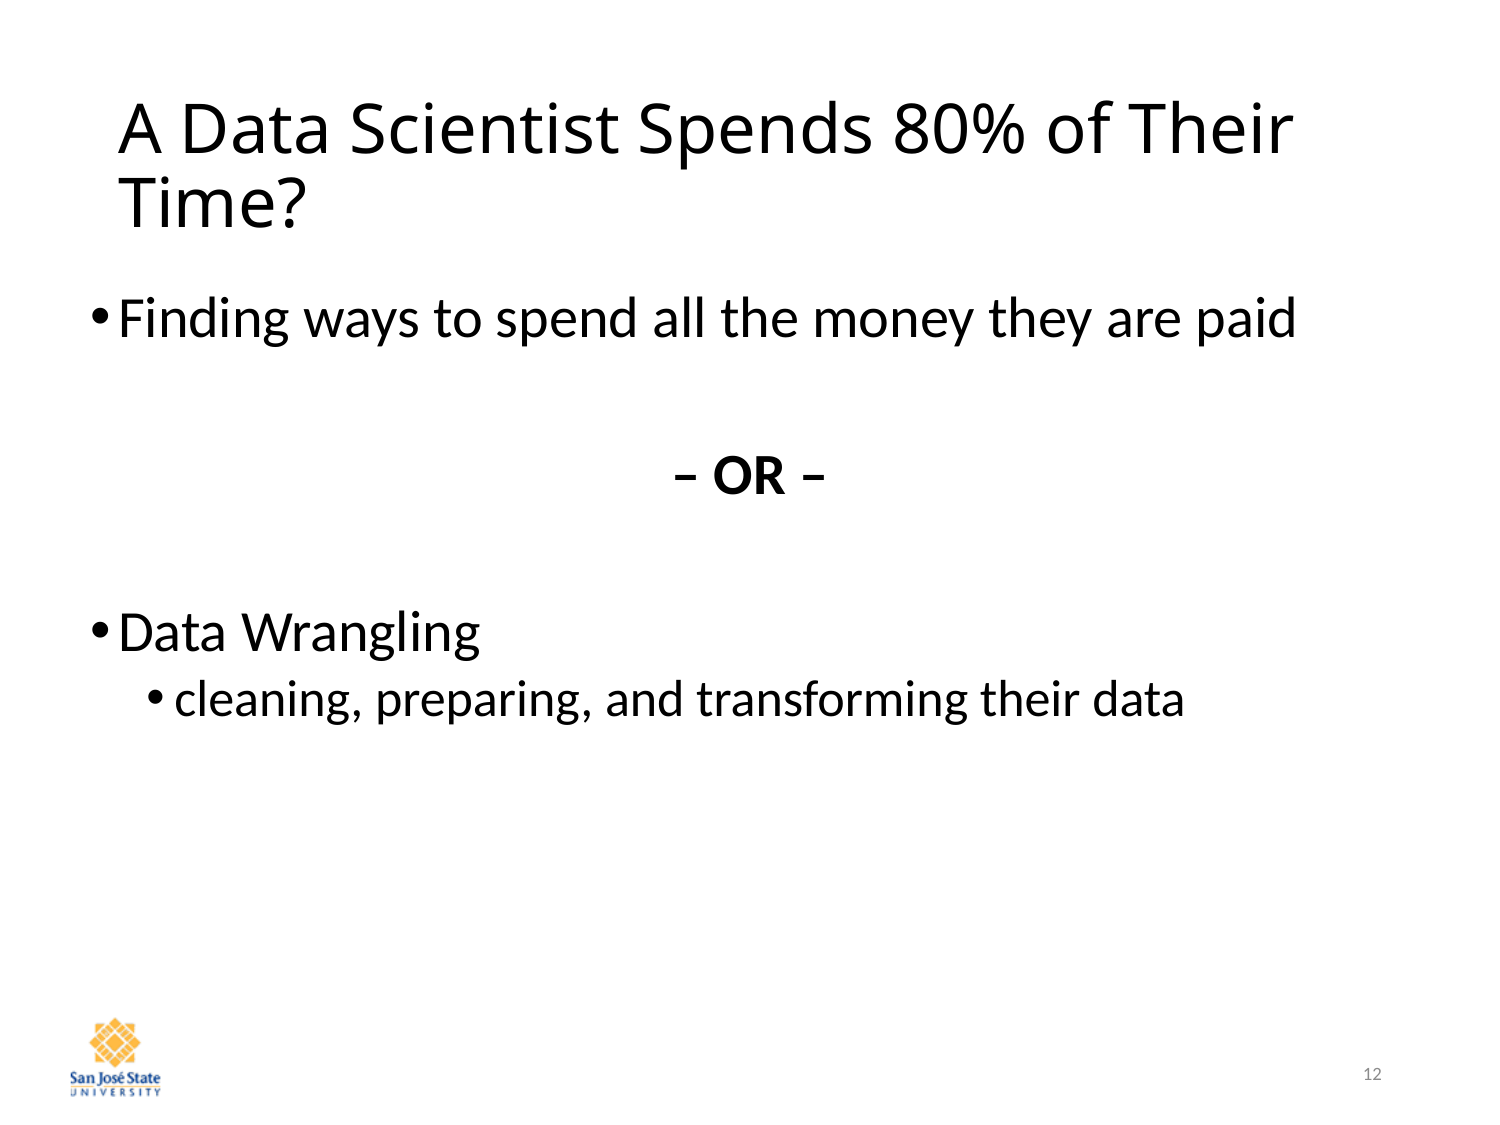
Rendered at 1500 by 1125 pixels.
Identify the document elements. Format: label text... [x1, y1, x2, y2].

slide_number 12 [1059, 1042, 1397, 1103]
picture [60, 1012, 166, 1112]
list Finding ways to spend all the money they are paid – OR – Data Wrangling cleaning, preparing, and transforming their data [75, 279, 1425, 983]
title A Data Scientist Spends 80% of Their Time? [103, 59, 1397, 278]
